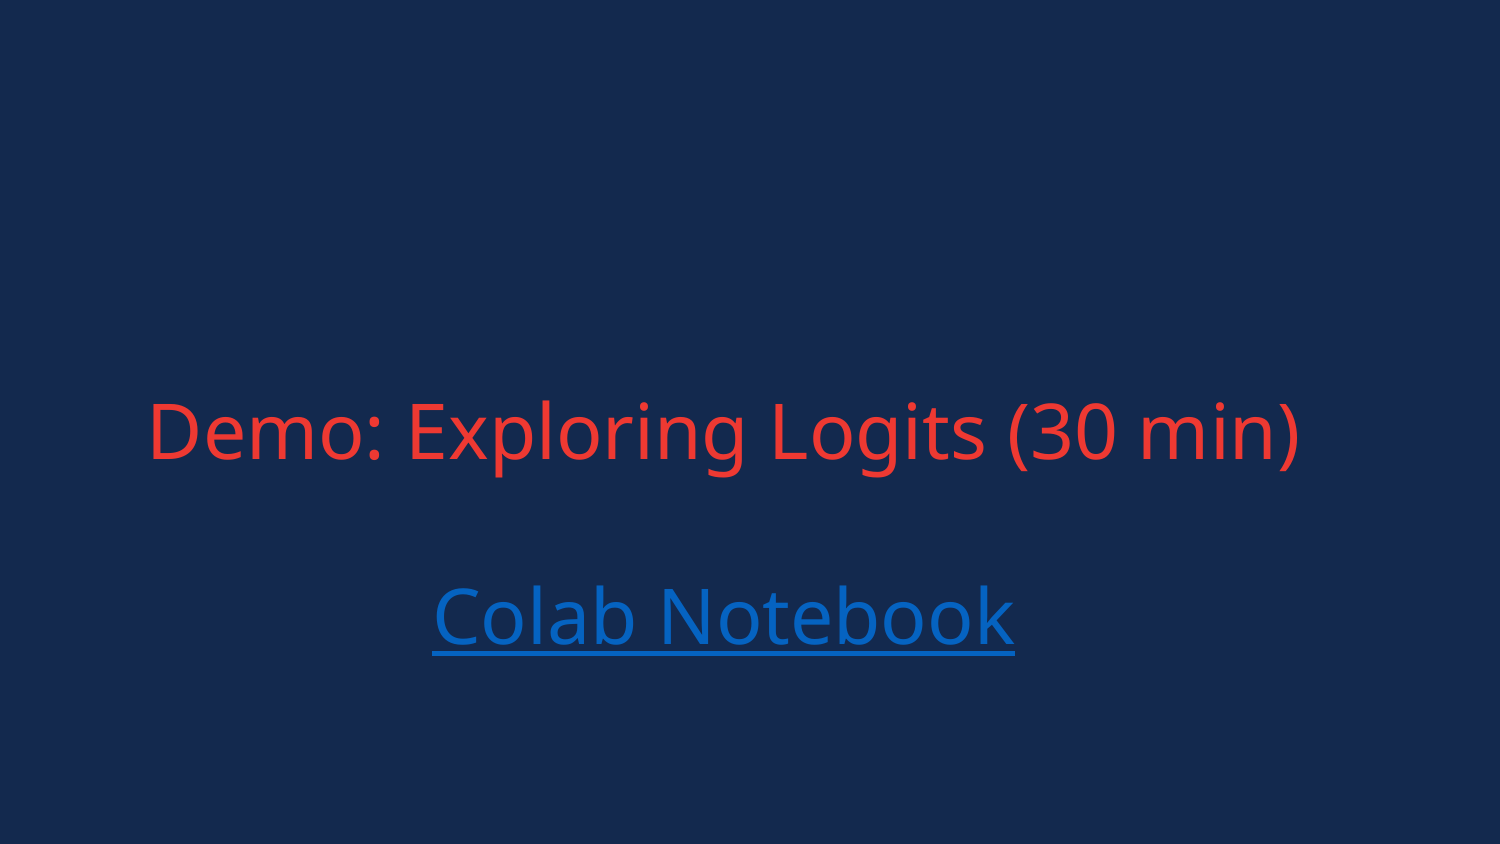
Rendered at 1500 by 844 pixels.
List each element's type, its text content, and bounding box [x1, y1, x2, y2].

text_box Demo: Exploring Logits (30 min) Colab Notebook [86, 377, 1373, 678]
